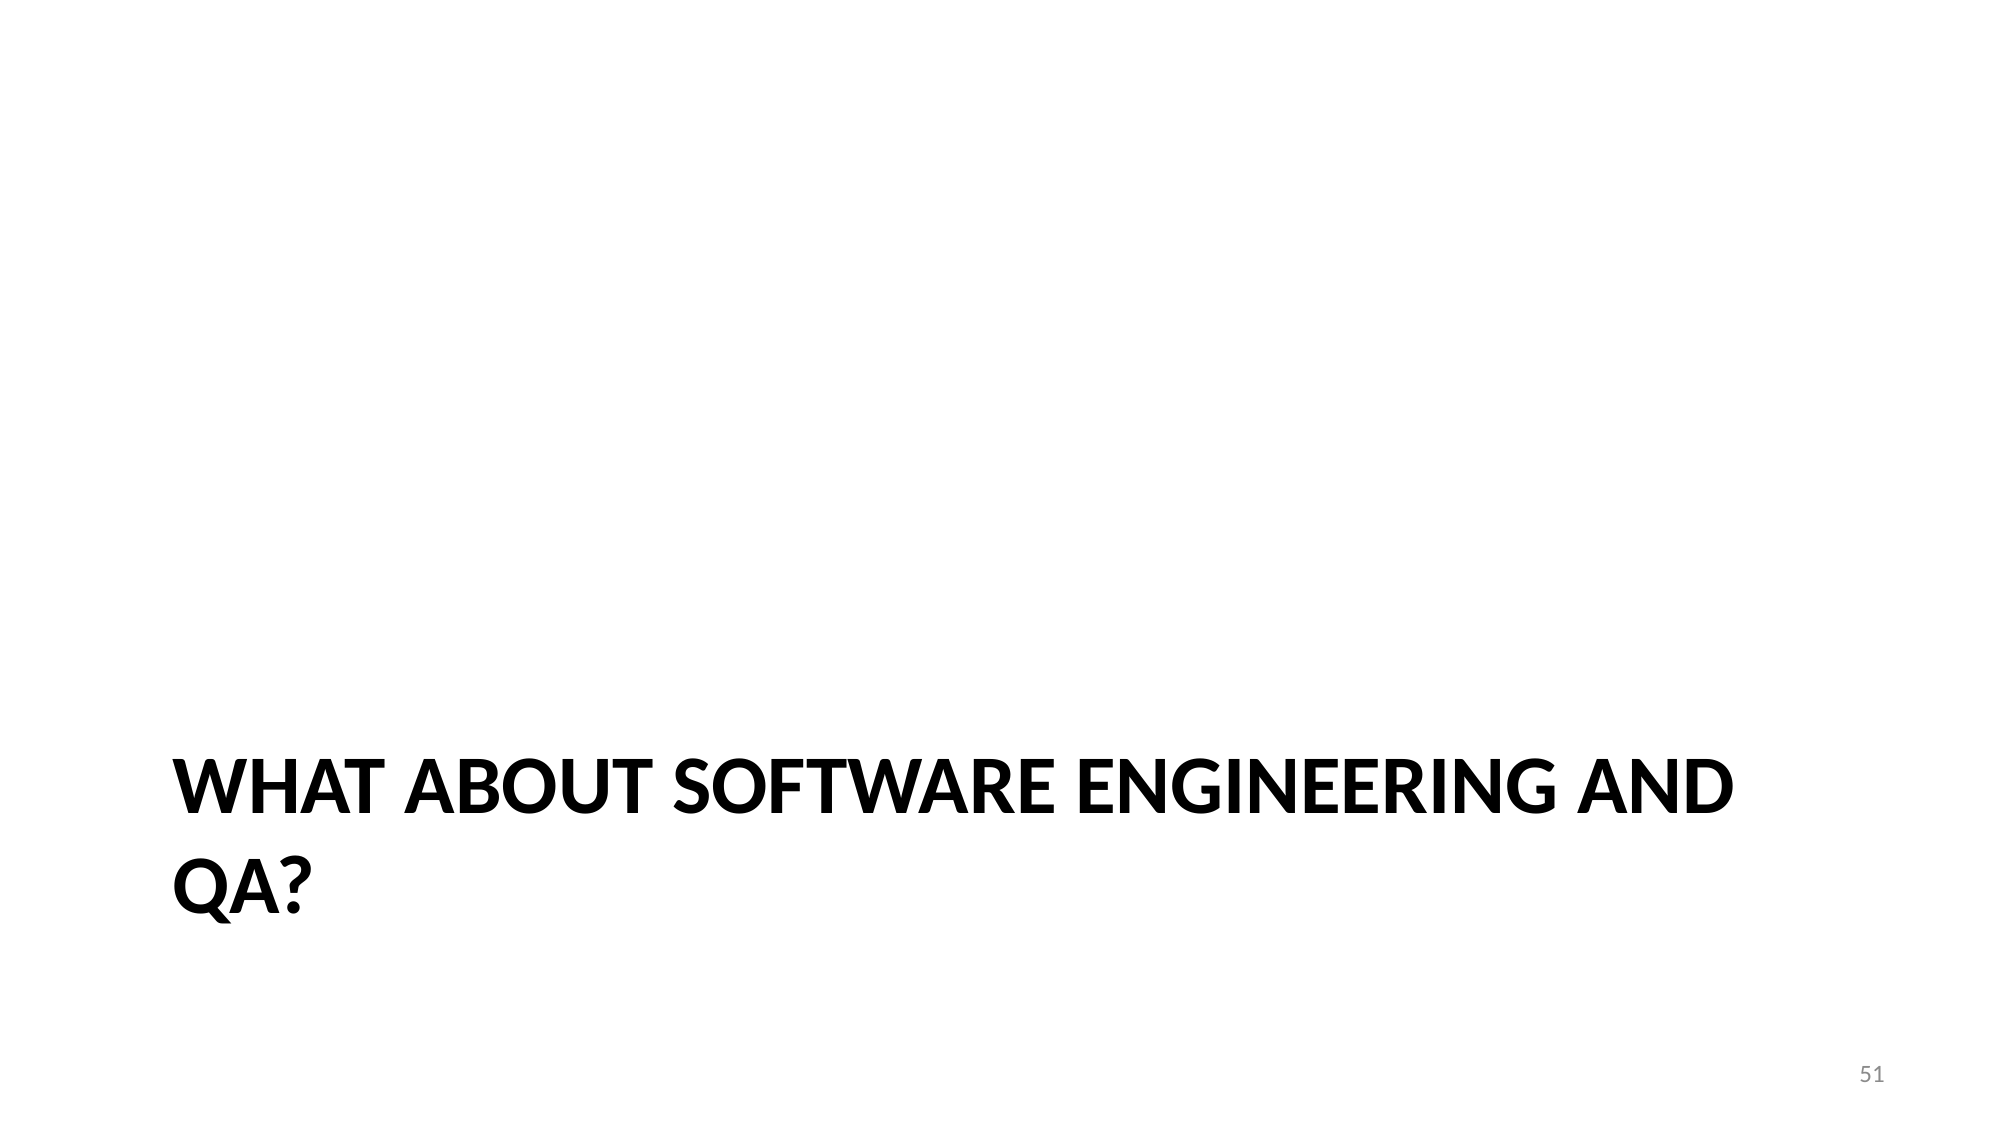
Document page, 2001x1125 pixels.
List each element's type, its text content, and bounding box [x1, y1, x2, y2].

slide_number 51 [1433, 1042, 1900, 1103]
title What about Software Engineering and QA? [157, 722, 1858, 947]
